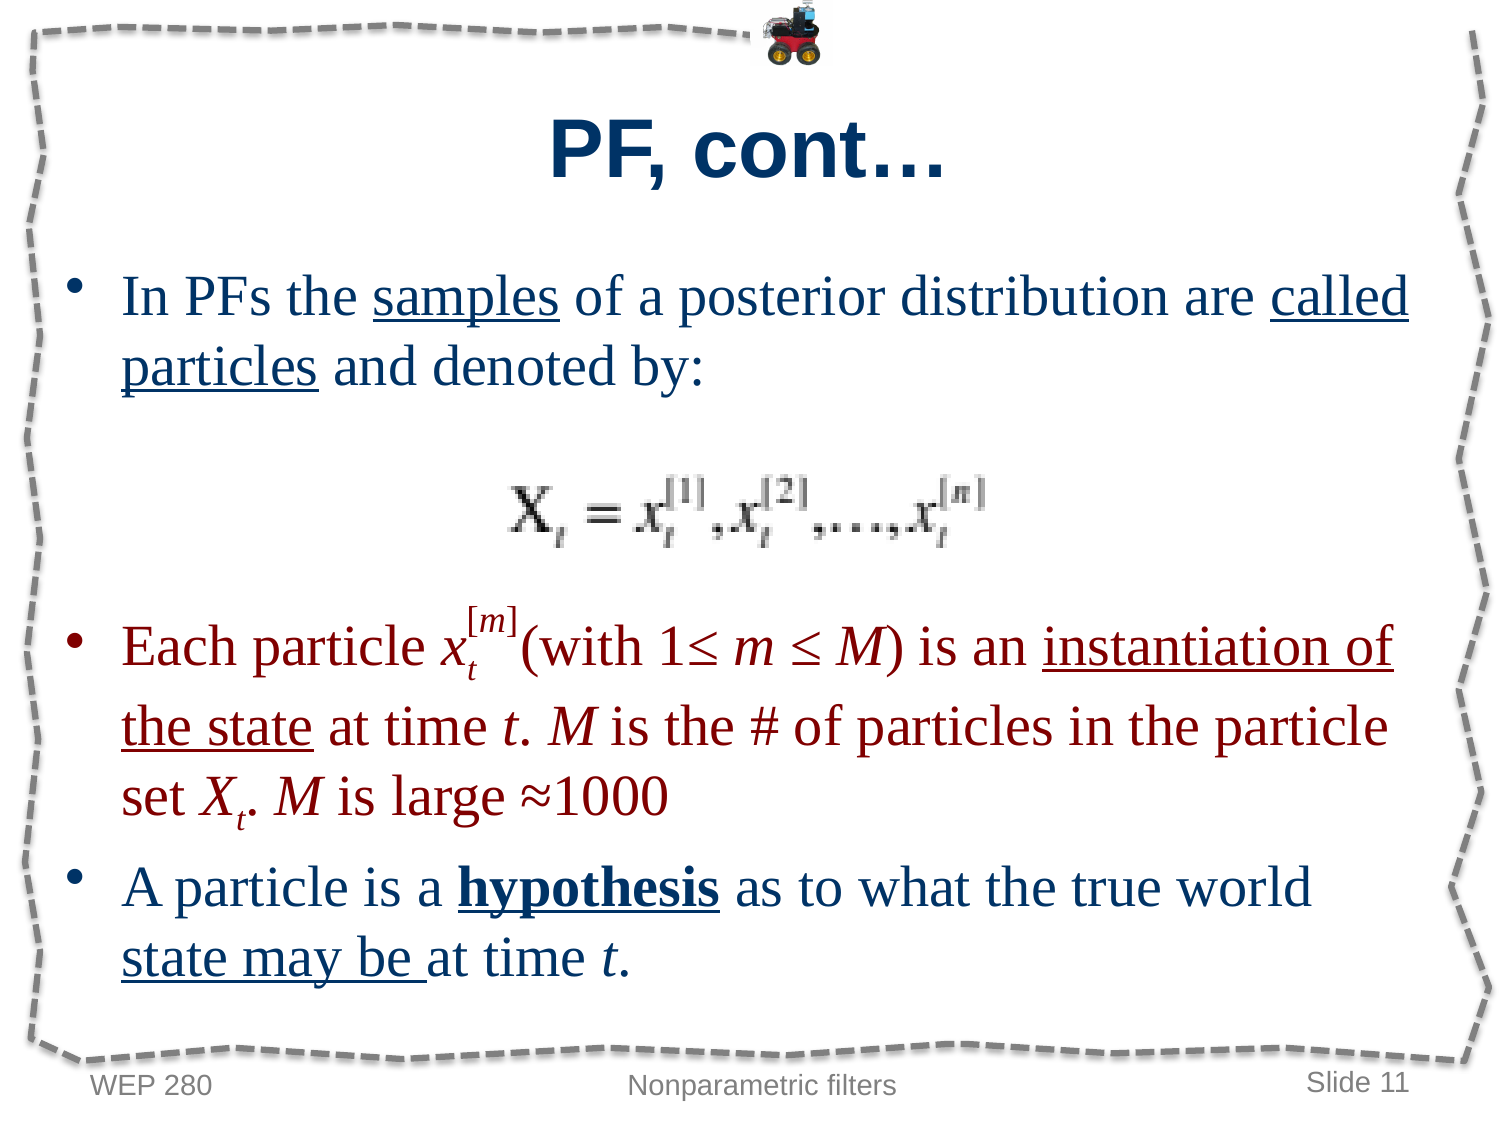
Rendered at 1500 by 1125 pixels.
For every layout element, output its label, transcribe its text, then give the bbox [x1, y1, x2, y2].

list In PFs the samples of a posterior distribution are called particles and denoted by: [50, 249, 1425, 438]
text_box Each particle xt (with 1≤ m ≤ M) is an instantiation of the state at time t. M is the # of particles in the particle set Xt. M is large ≈1000 A particle is a hypothesis as to what the true world state may be at time t. [50, 600, 1425, 1013]
picture [750, 0, 833, 50]
text_box [m] [451, 587, 534, 648]
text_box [499, 462, 990, 558]
footer Nonparametric filters [512, 1058, 1013, 1103]
title PF, cont… [75, 50, 1425, 238]
slide_number Slide 11 [1074, 1058, 1426, 1103]
slide_number WEP 280 [75, 1058, 425, 1103]
